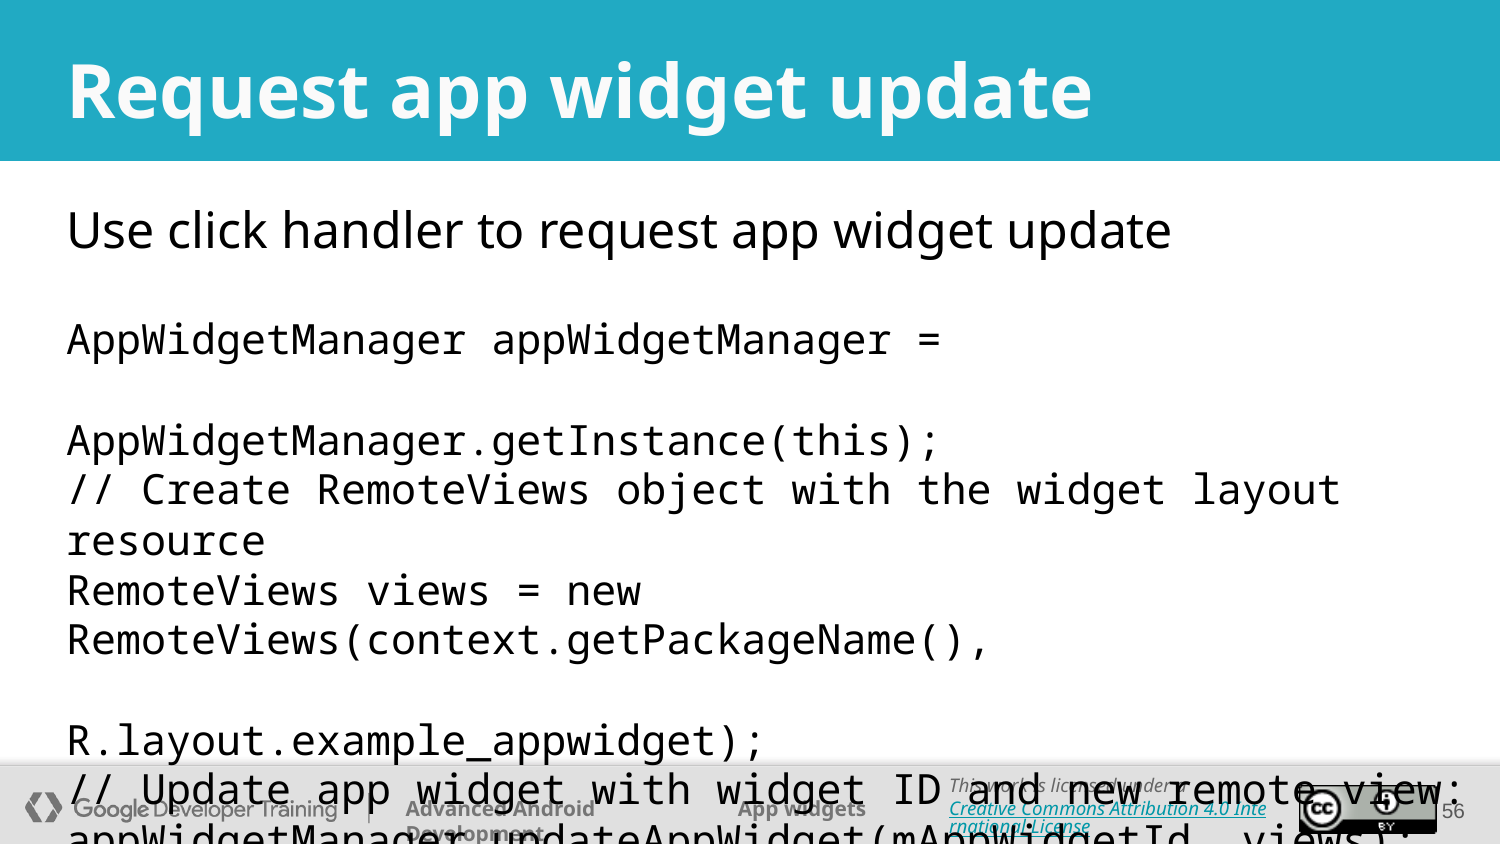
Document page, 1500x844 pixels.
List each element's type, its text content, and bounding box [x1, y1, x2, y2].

list Use click handler to request app widget update AppWidgetManager appWidgetManager = AppWidgetManager.getInstance(this); // Create RemoteViews object with the widget layout resource RemoteViews views = new RemoteViews(context.getPackageName(), R.layout.example_appwidget); // Update app widget with widget ID and new remote view: appWidgetManager.updateAppWidget(mAppWidgetId, views); [51, 175, 1488, 747]
slide_number ‹#› [1389, 777, 1480, 842]
picture [0, 161, 1500, 844]
title Request app widget update [51, 28, 1449, 122]
